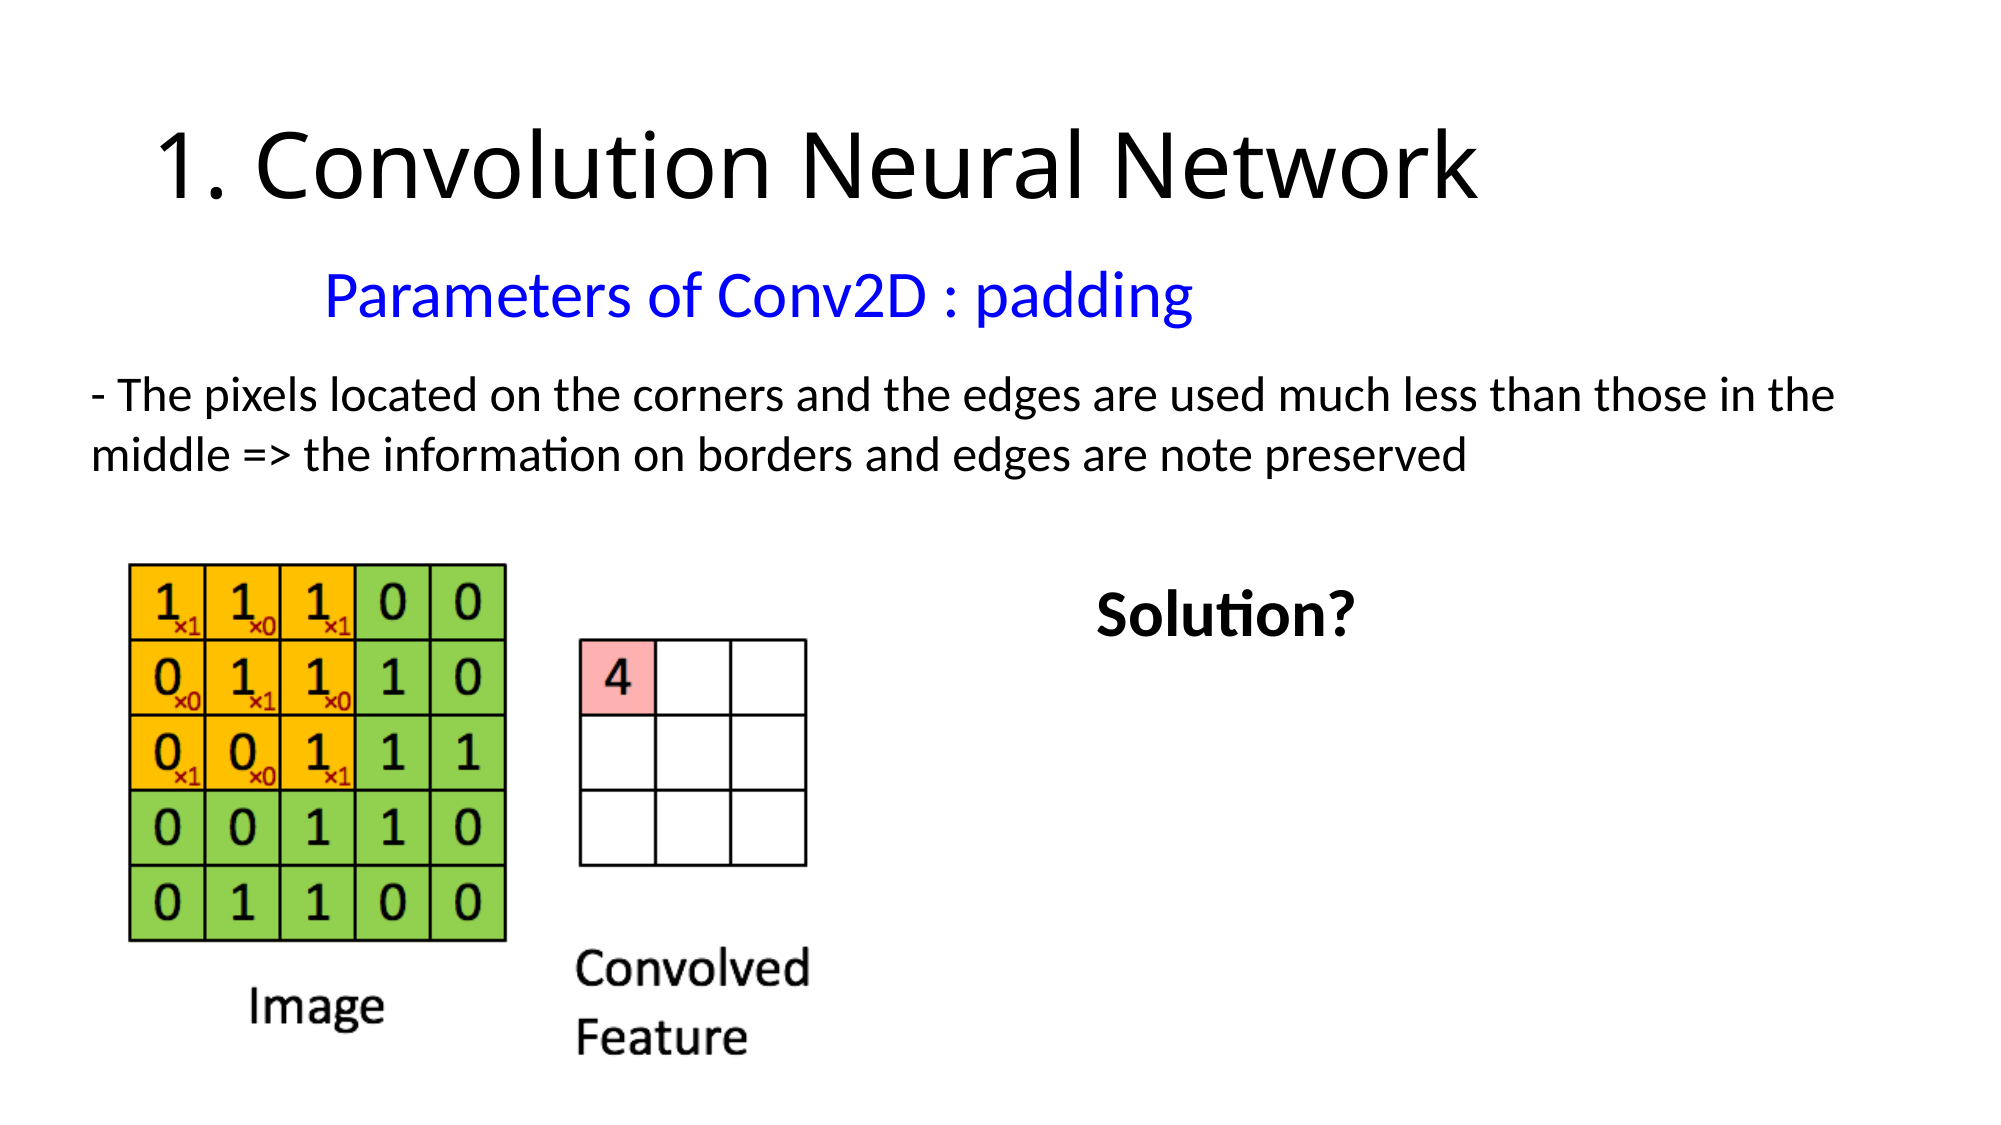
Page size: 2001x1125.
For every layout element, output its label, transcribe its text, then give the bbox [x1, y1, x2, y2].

title 1. Convolution Neural Network [137, 59, 1863, 278]
text_box Solution? [1081, 562, 1611, 658]
text_box Parameters of Conv2D : padding [309, 243, 1782, 339]
picture [55, 490, 878, 1091]
text_box - The pixels located on the corners and the edges are used much less than those in the middle => the information on borders and edges are note preserved [75, 353, 1945, 489]
